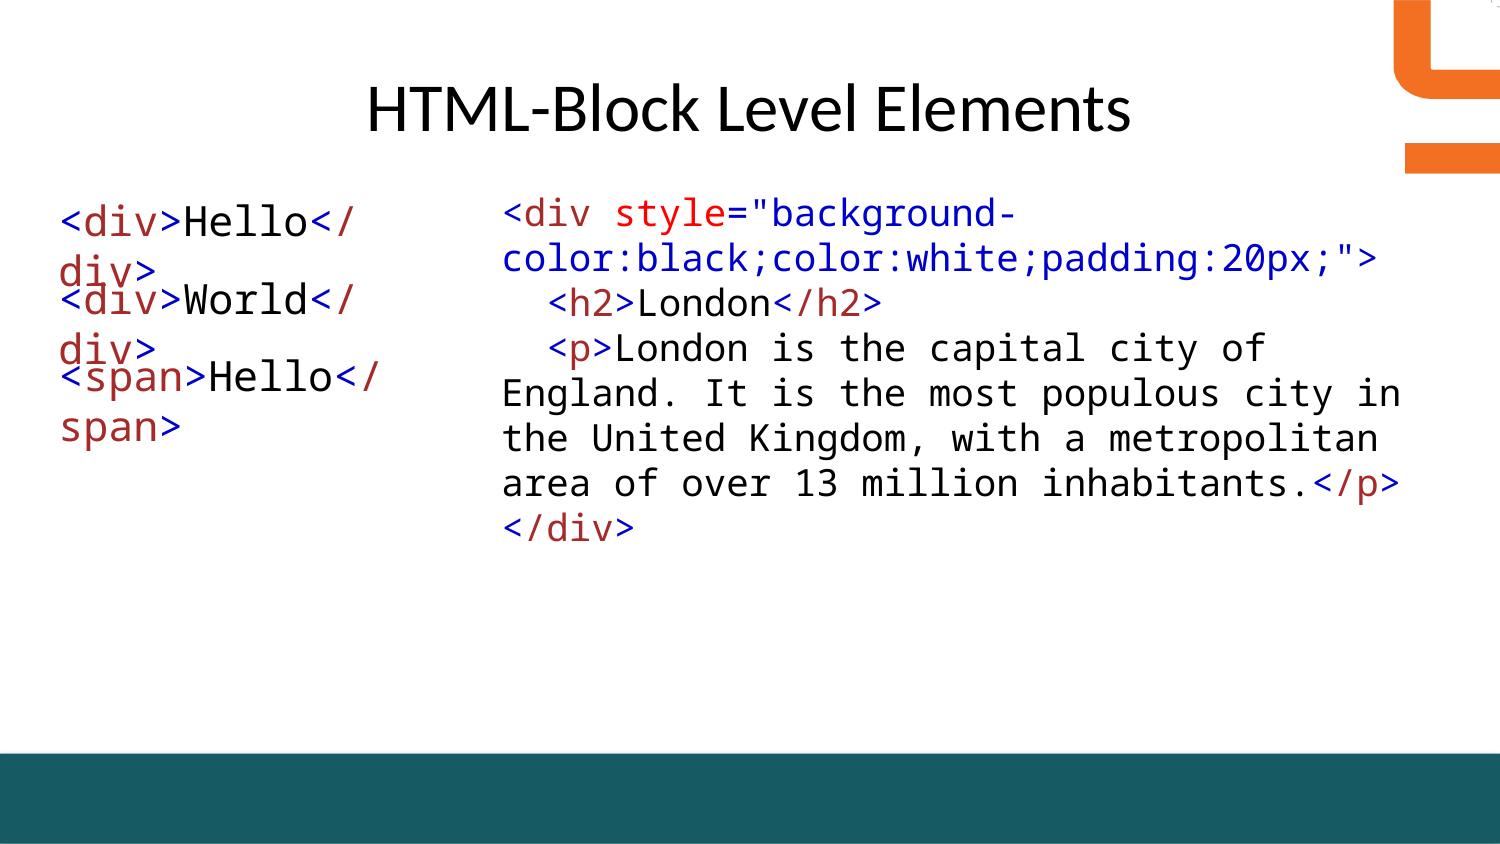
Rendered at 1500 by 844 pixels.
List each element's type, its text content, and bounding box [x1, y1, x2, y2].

picture [1387, 0, 1500, 101]
title HTML-Block Level Elements [75, 33, 1425, 175]
text_box <span>Hello</span> [43, 342, 486, 458]
text_box <div style="background-color:black;color:white;padding:20px;"> <h2>London</h2> <p>London is the capital city of England. It is the most populous city in the United Kingdom, with a metropolitan area of over 13 million inhabitants.</p> </div> [486, 181, 1425, 557]
text_box <div>Hello</div> [43, 186, 467, 302]
picture [1425, 143, 1500, 175]
text_box <div>World</div> [43, 265, 450, 342]
